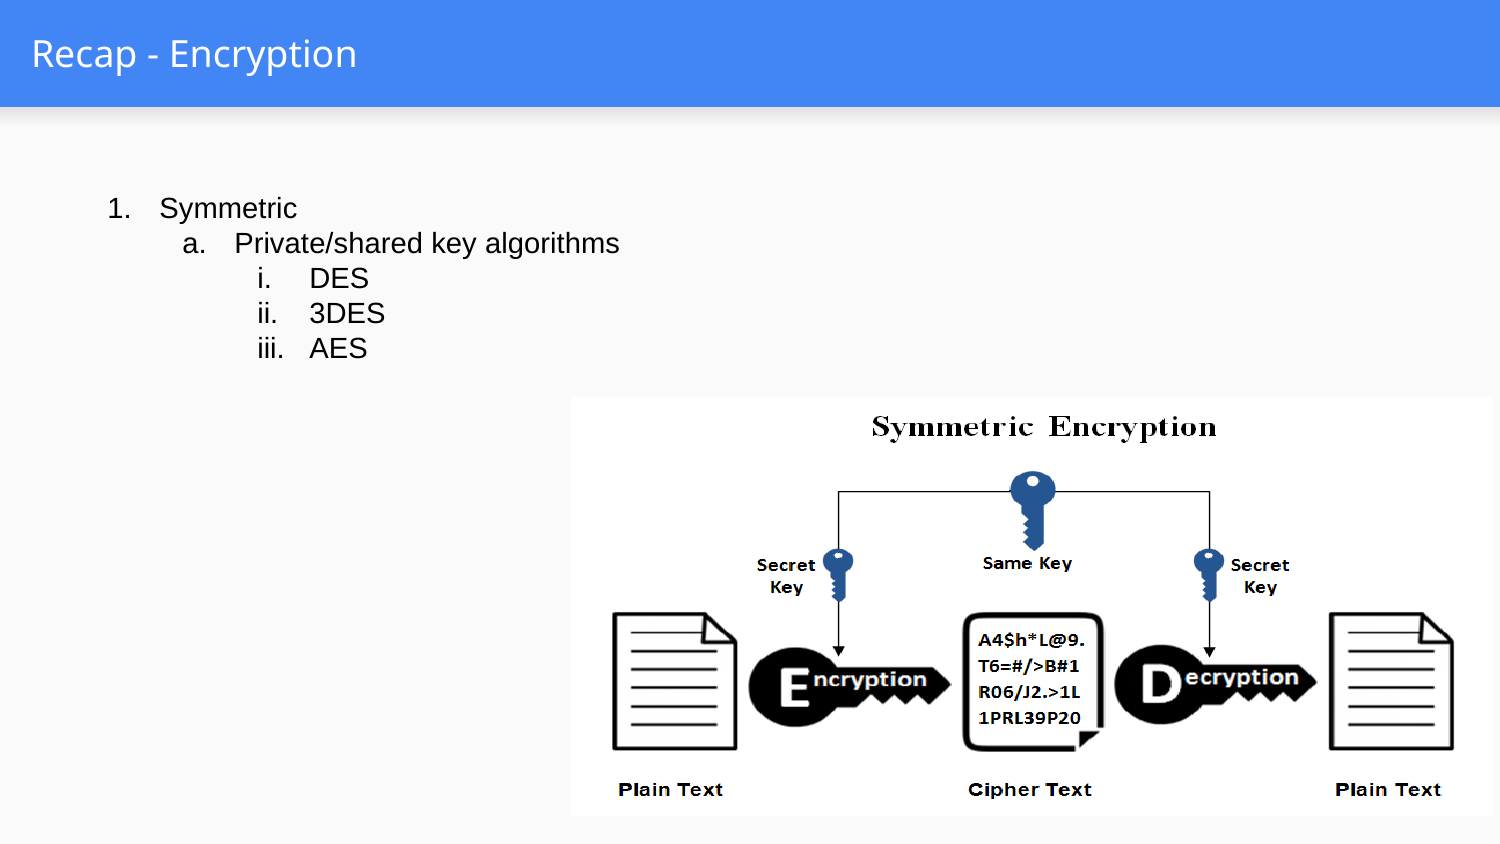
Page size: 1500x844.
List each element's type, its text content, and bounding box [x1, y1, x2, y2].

text_box Symmetric Private/shared key algorithms DES 3DES AES [69, 174, 1428, 800]
title Recap - Encryption [16, 2, 1464, 102]
picture [571, 397, 1494, 816]
